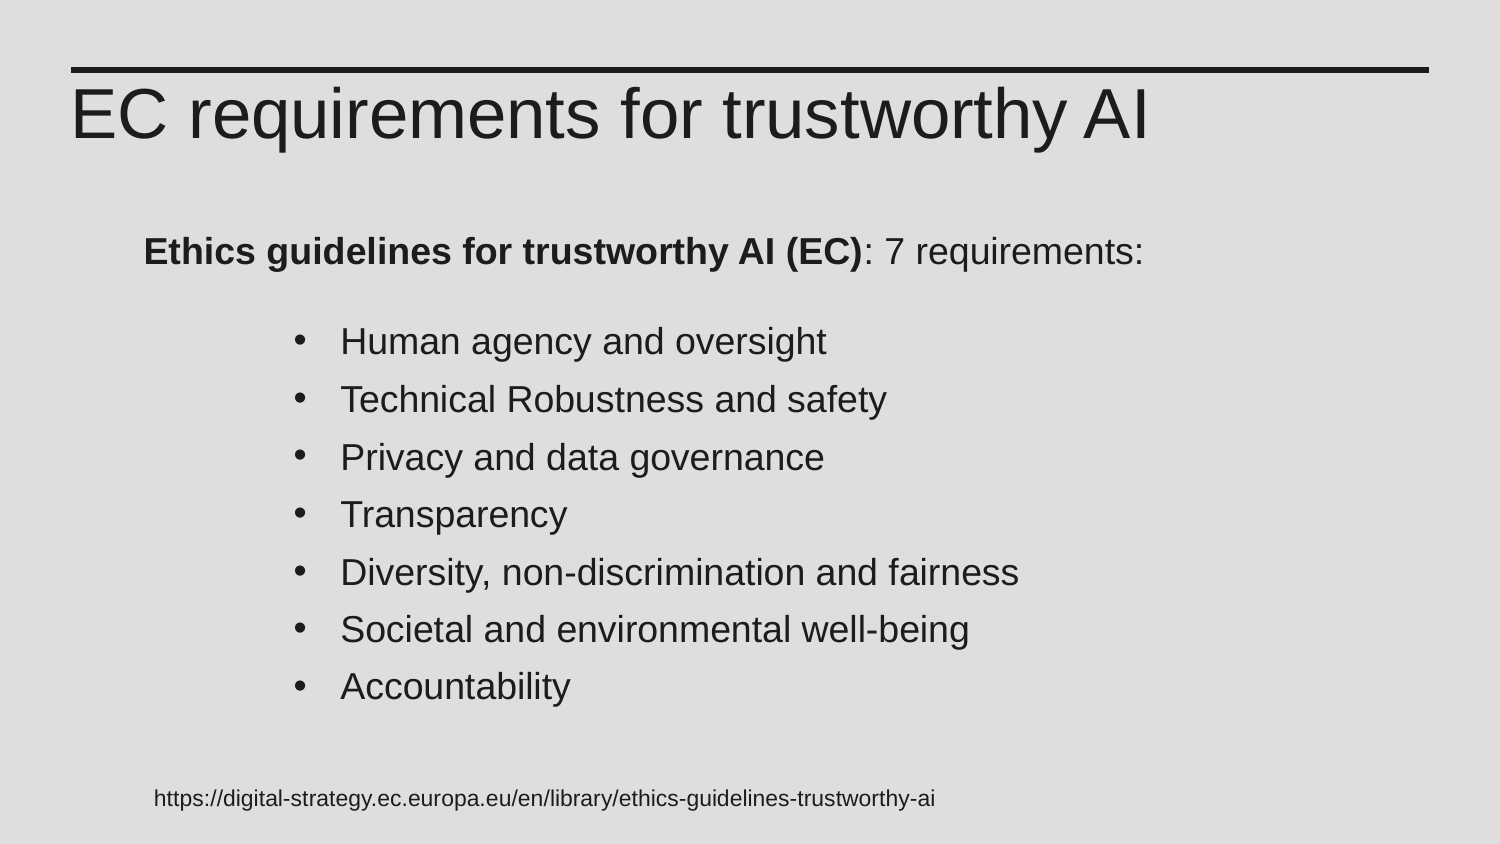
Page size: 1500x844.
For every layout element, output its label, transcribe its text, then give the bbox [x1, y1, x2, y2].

text_box https://digital-strategy.ec.europa.eu/en/library/ethics-guidelines-trustworthy-ai [139, 776, 1414, 819]
list EC requirements for trustworthy AI [70, 67, 1430, 183]
text_box Ethics guidelines for trustworthy AI (EC): 7 requirements: Human agency and oversight Technical Robustness and safety Privacy and data governance Transparency Diversity, non-discrimination and fairness Societal and environmental well-being Accountability [128, 220, 1403, 715]
